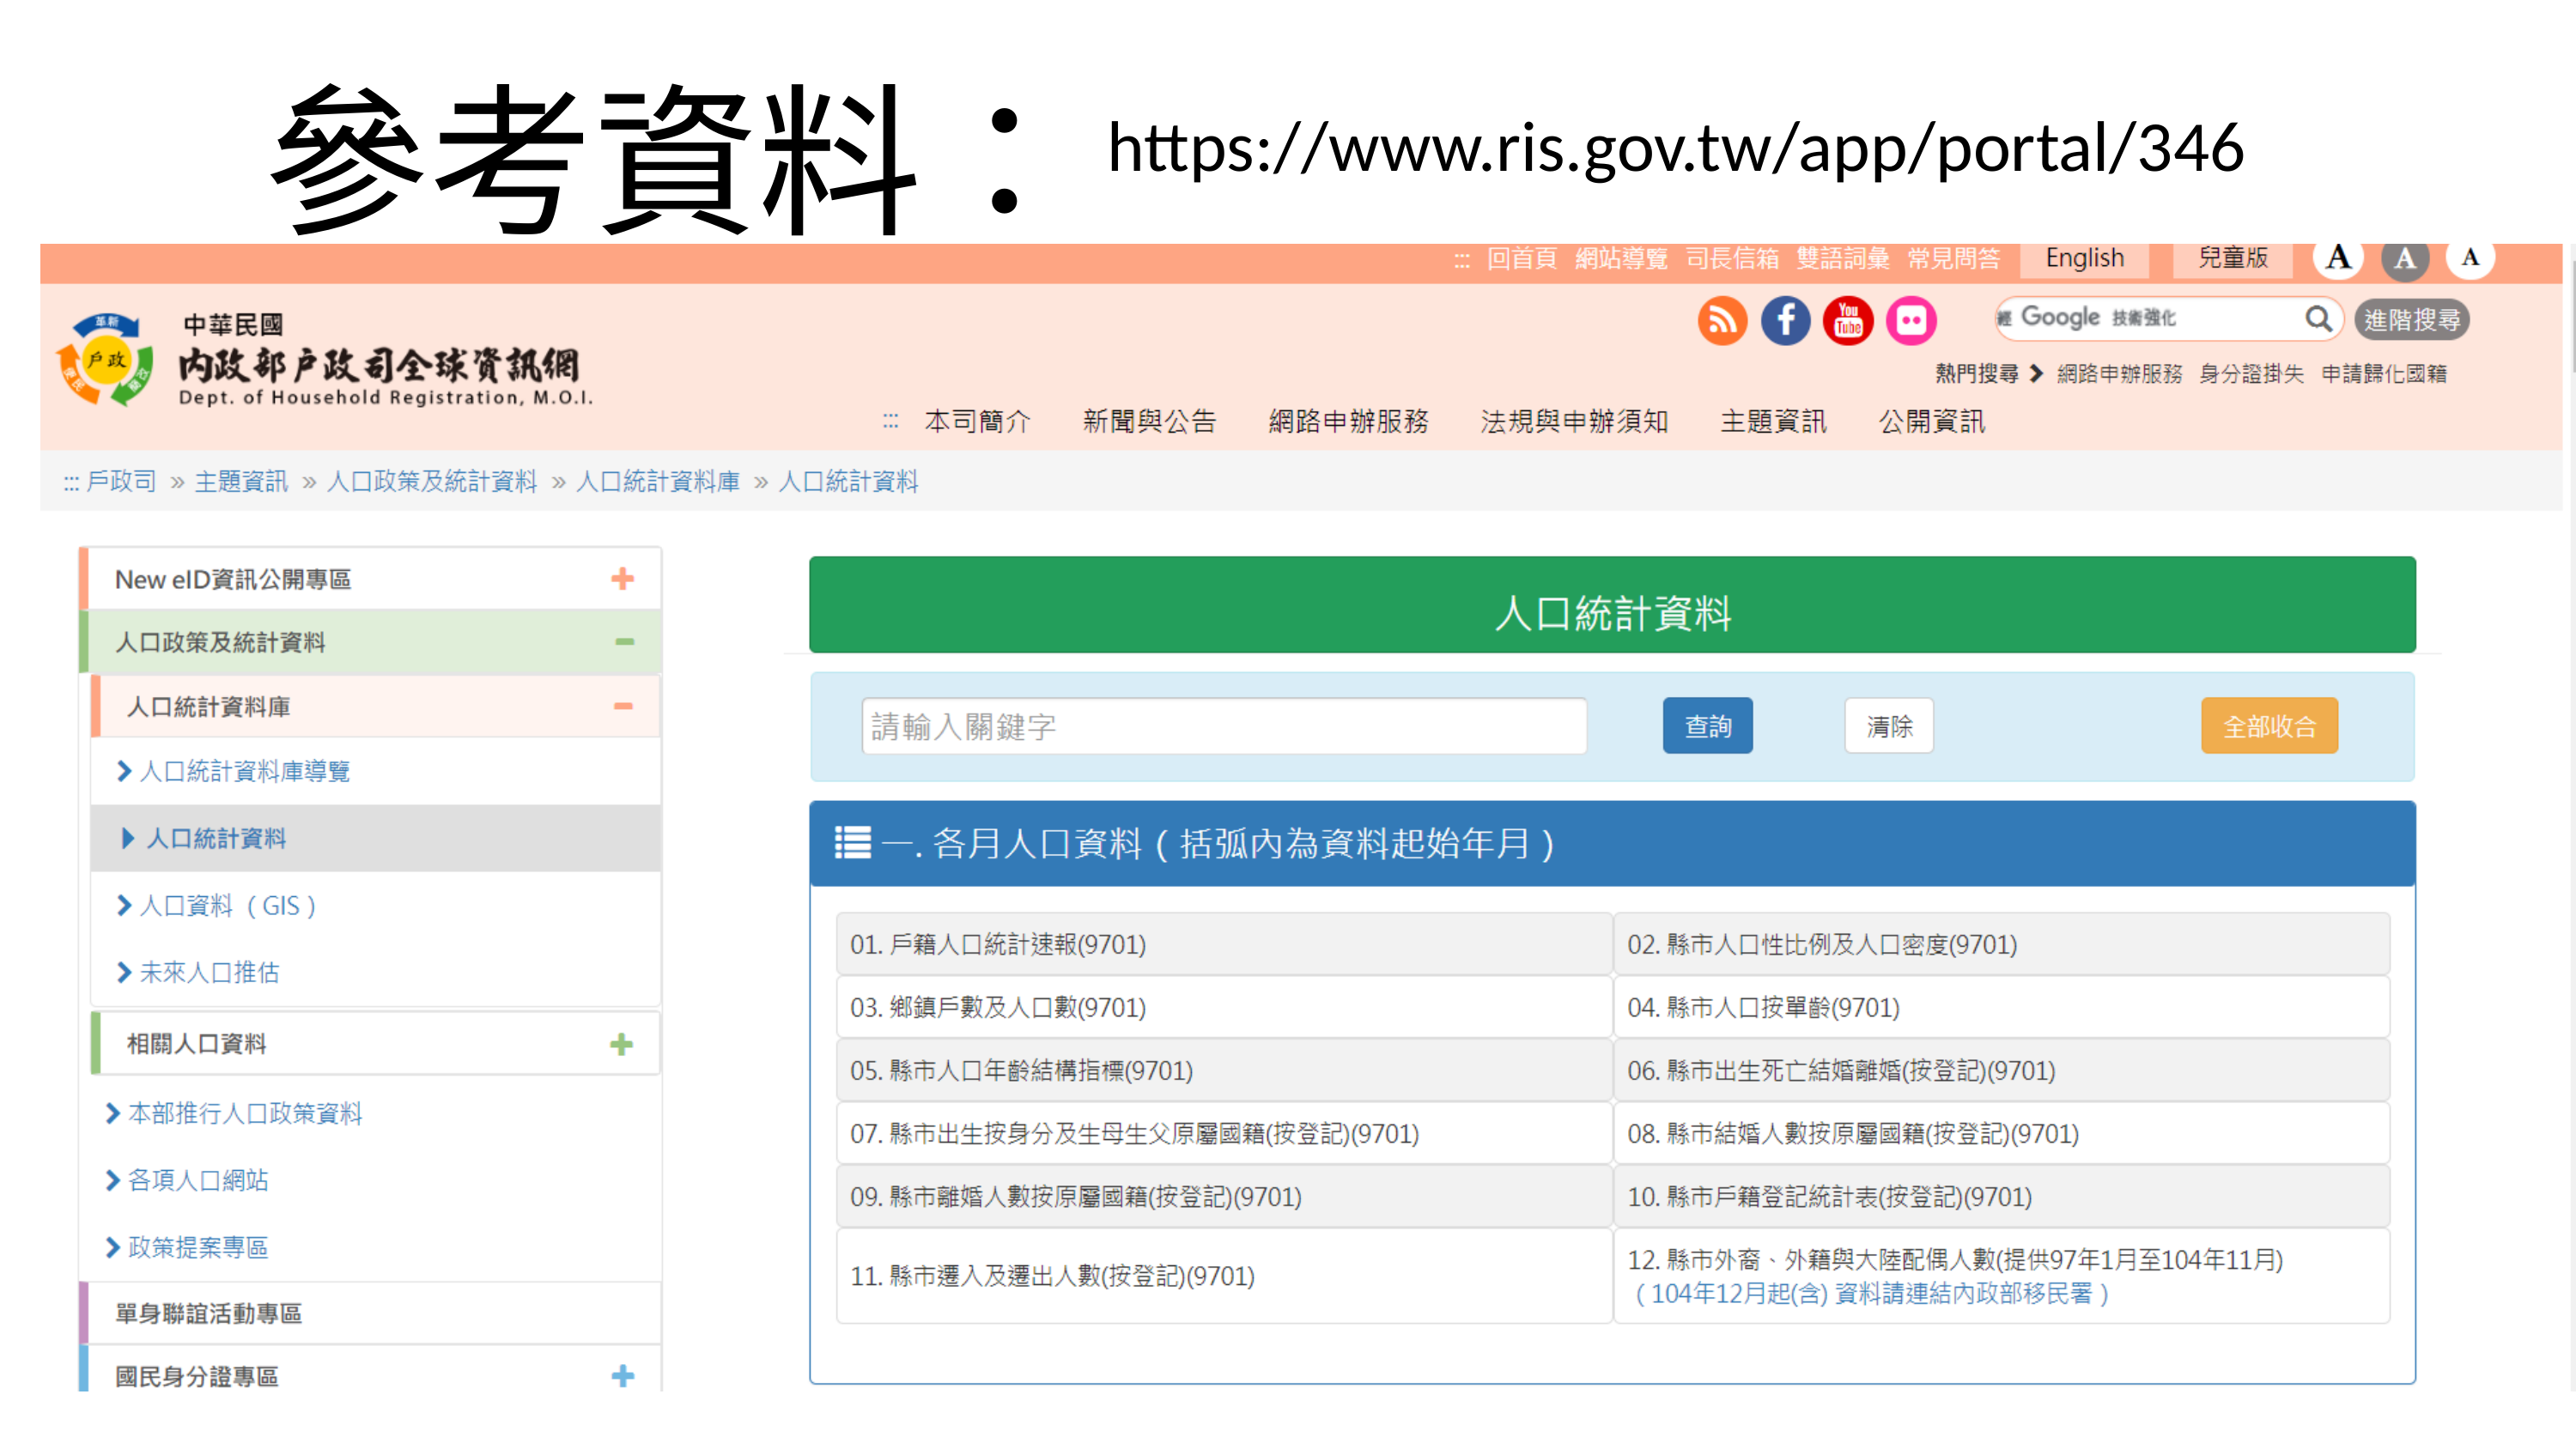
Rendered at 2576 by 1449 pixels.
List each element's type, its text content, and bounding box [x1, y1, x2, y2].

text_box https://www.ris.gov.tw/app/portal/346 [1094, 93, 2437, 192]
picture [40, 244, 2576, 1391]
text_box 參考資料： [257, 25, 930, 240]
